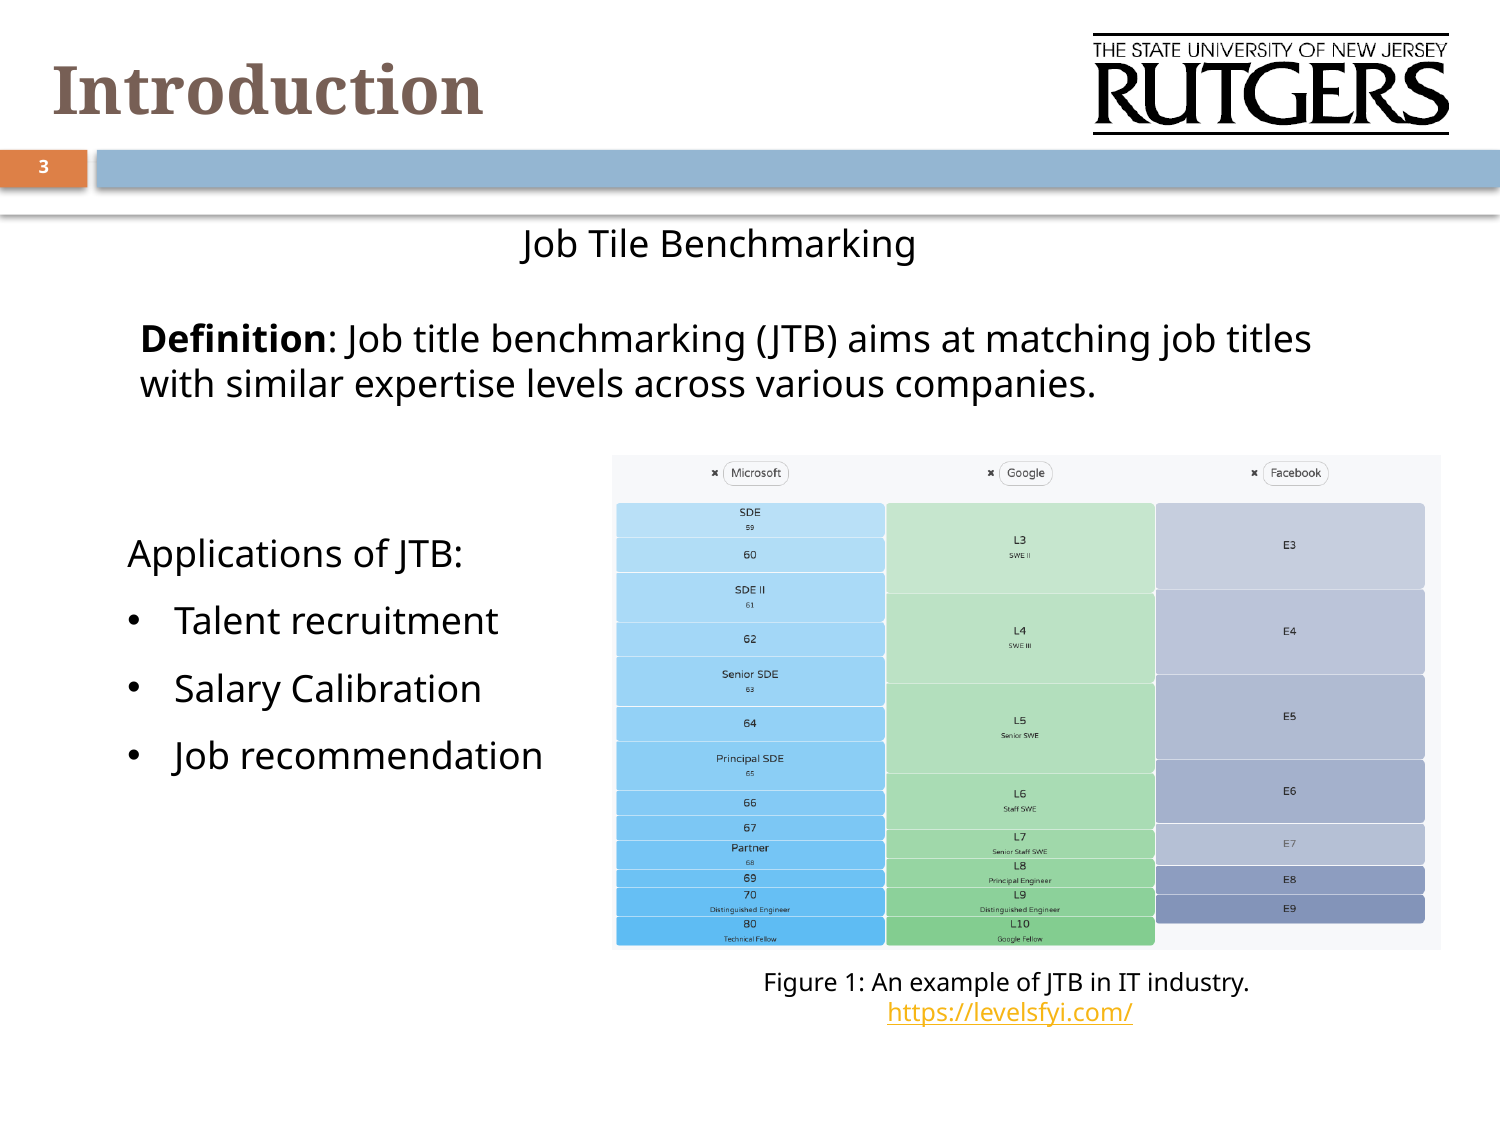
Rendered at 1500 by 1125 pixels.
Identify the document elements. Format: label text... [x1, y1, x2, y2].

text_box Figure 1: An example of JTB in IT industry. https://levelsfyi.com/ [748, 959, 1266, 1038]
picture [1090, 29, 1450, 138]
slide_number 3 [0, 147, 88, 188]
text_box Job Tile Benchmarking [507, 212, 933, 273]
text_box Definition: Job title benchmarking (JTB) aims at matching job titles with similar expertise levels across various companies. [124, 307, 1384, 458]
picture [612, 454, 1441, 951]
text_box Applications of JTB: Talent recruitment Salary Calibration Job recommendation [112, 499, 597, 785]
text_box Introduction [37, 37, 1076, 138]
